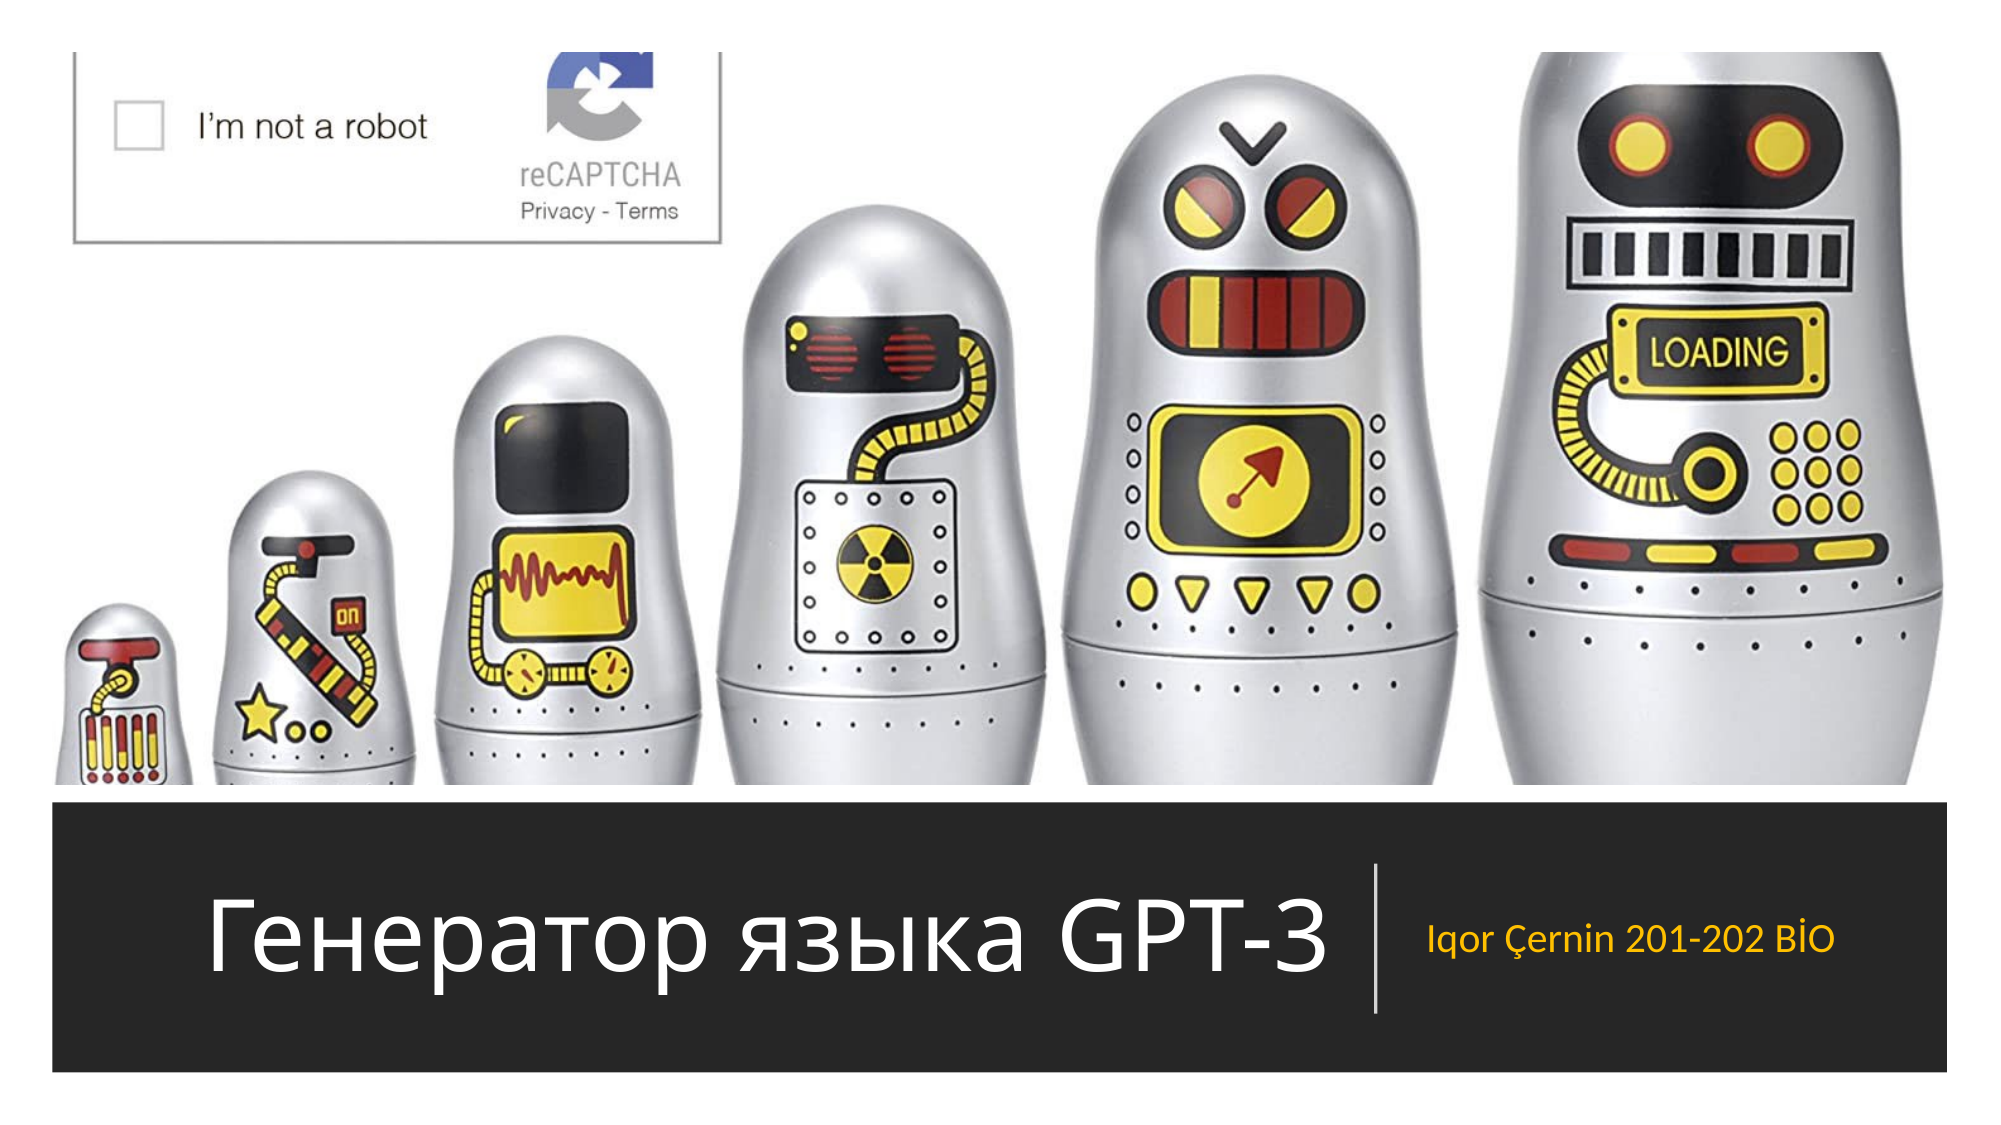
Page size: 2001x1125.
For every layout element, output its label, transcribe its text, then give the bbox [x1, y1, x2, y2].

picture [52, 52, 1947, 785]
subtitle Iqor Çernin 201-202 BİO [1411, 835, 1883, 1043]
title Генератор языка GPT-3 [117, 835, 1346, 1043]
text_box [51, 801, 1948, 1073]
